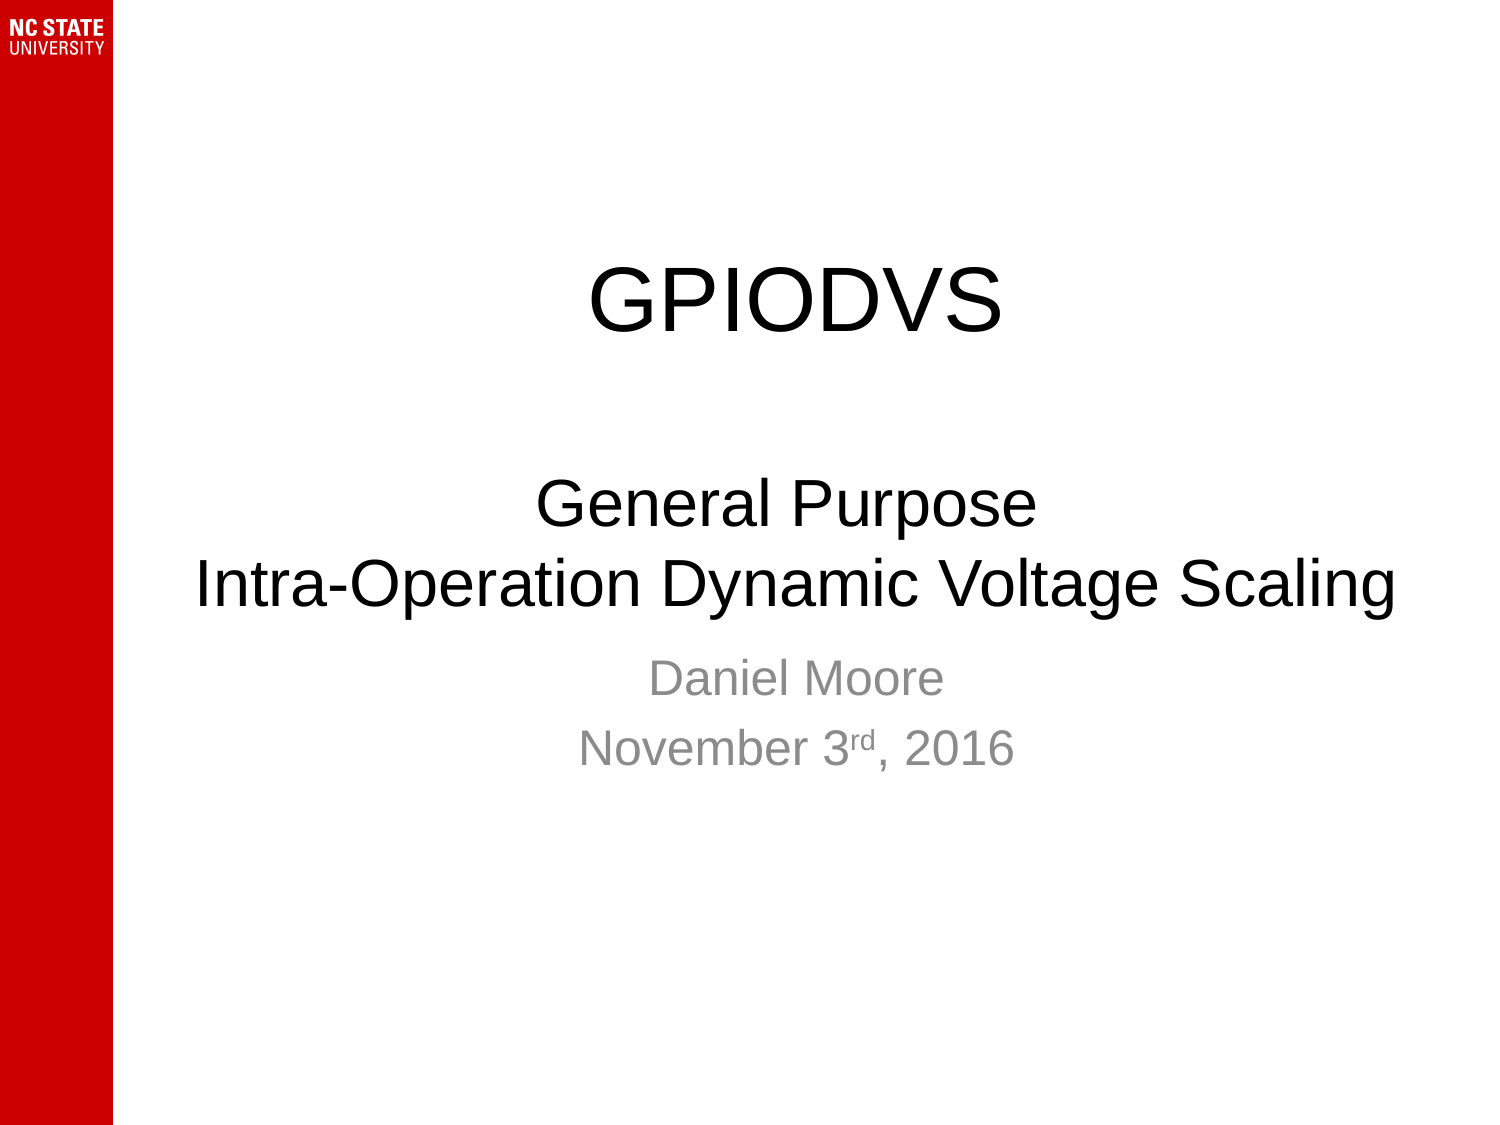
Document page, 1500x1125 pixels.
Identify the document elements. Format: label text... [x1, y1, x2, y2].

subtitle Daniel Moore November 3rd, 2016 [271, 637, 1322, 925]
picture [0, 0, 113, 1125]
title GPIODVS General Purpose Intra-Operation Dynamic Voltage Scaling [159, 349, 1435, 591]
